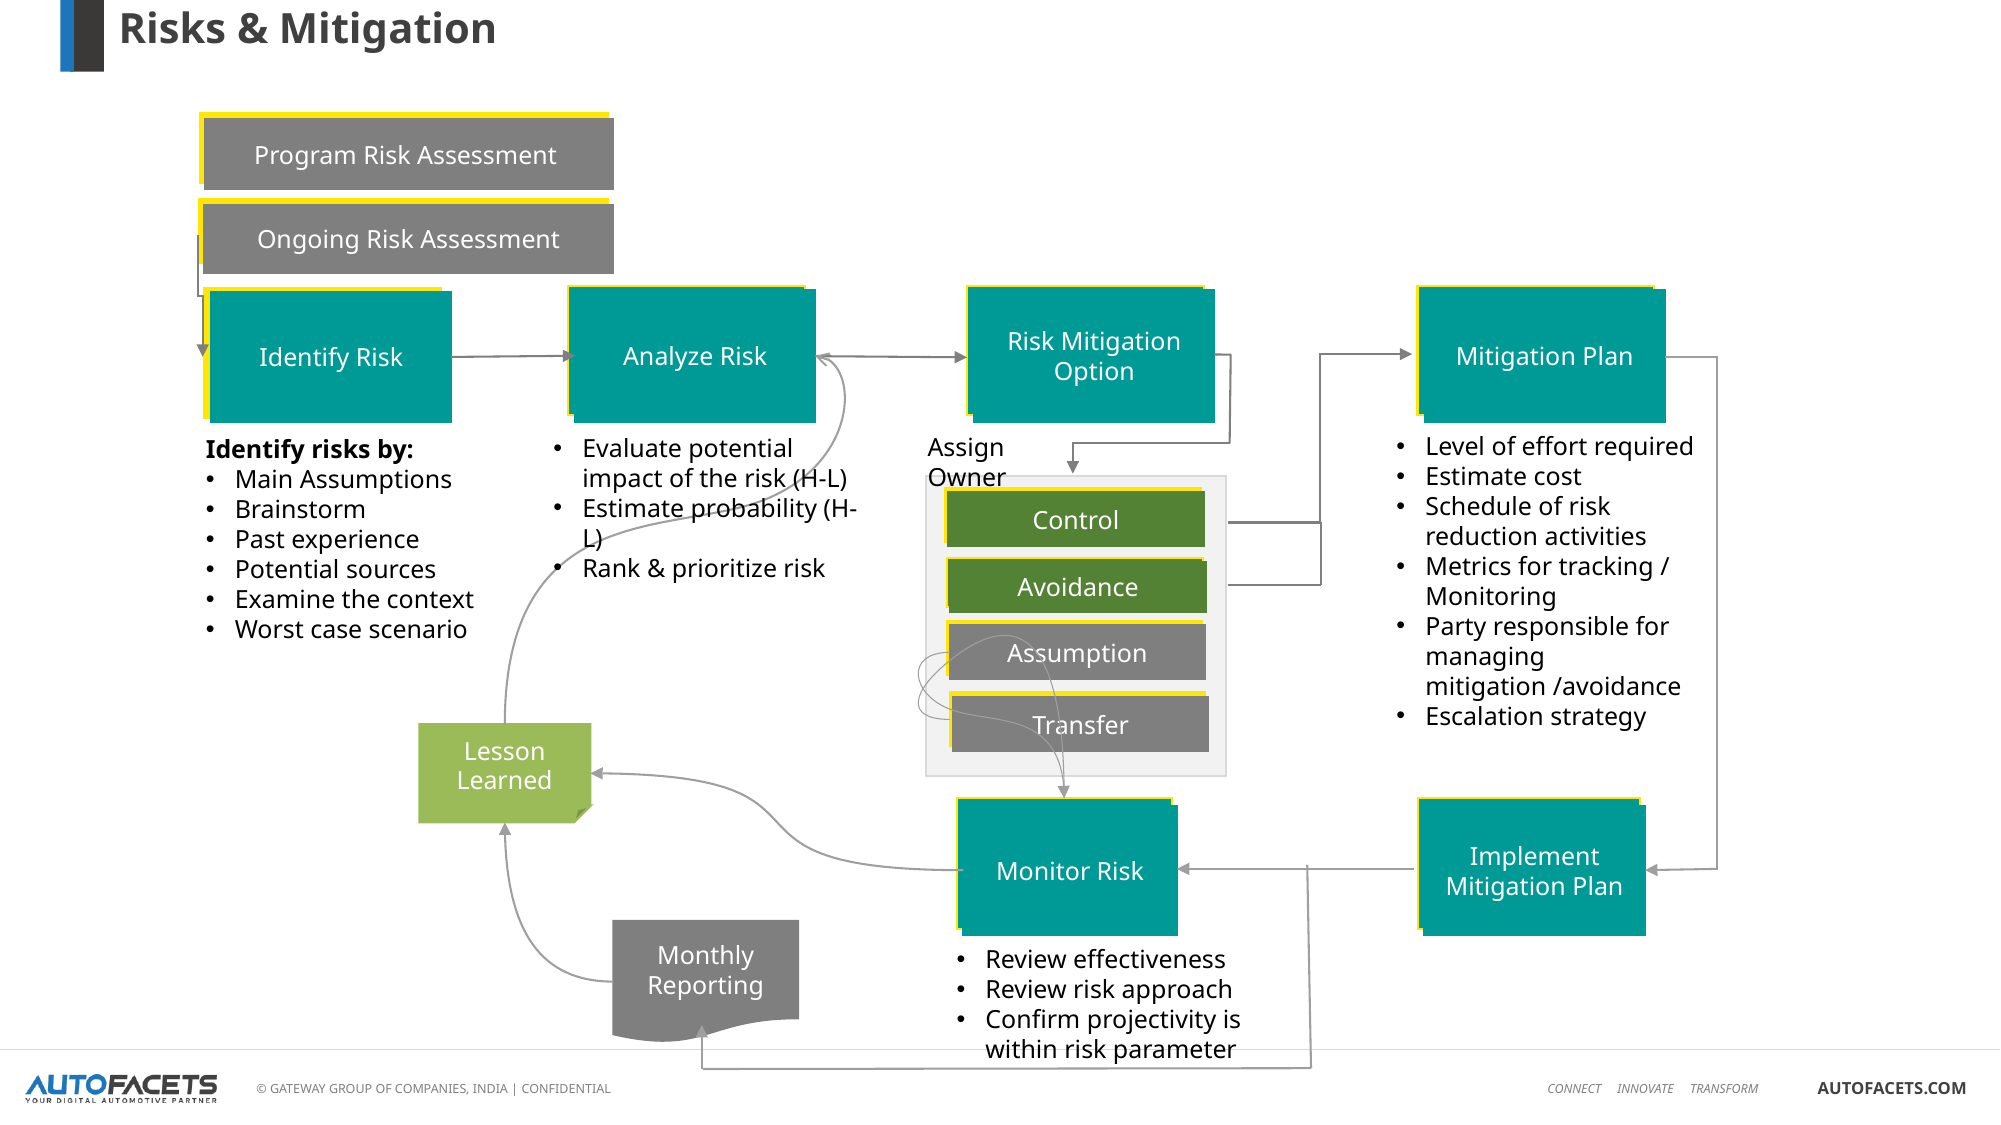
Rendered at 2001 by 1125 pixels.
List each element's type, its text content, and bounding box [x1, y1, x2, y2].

picture [25, 1074, 217, 1103]
list Risks & Mitigation [103, 0, 2000, 72]
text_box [197, 112, 1718, 1073]
